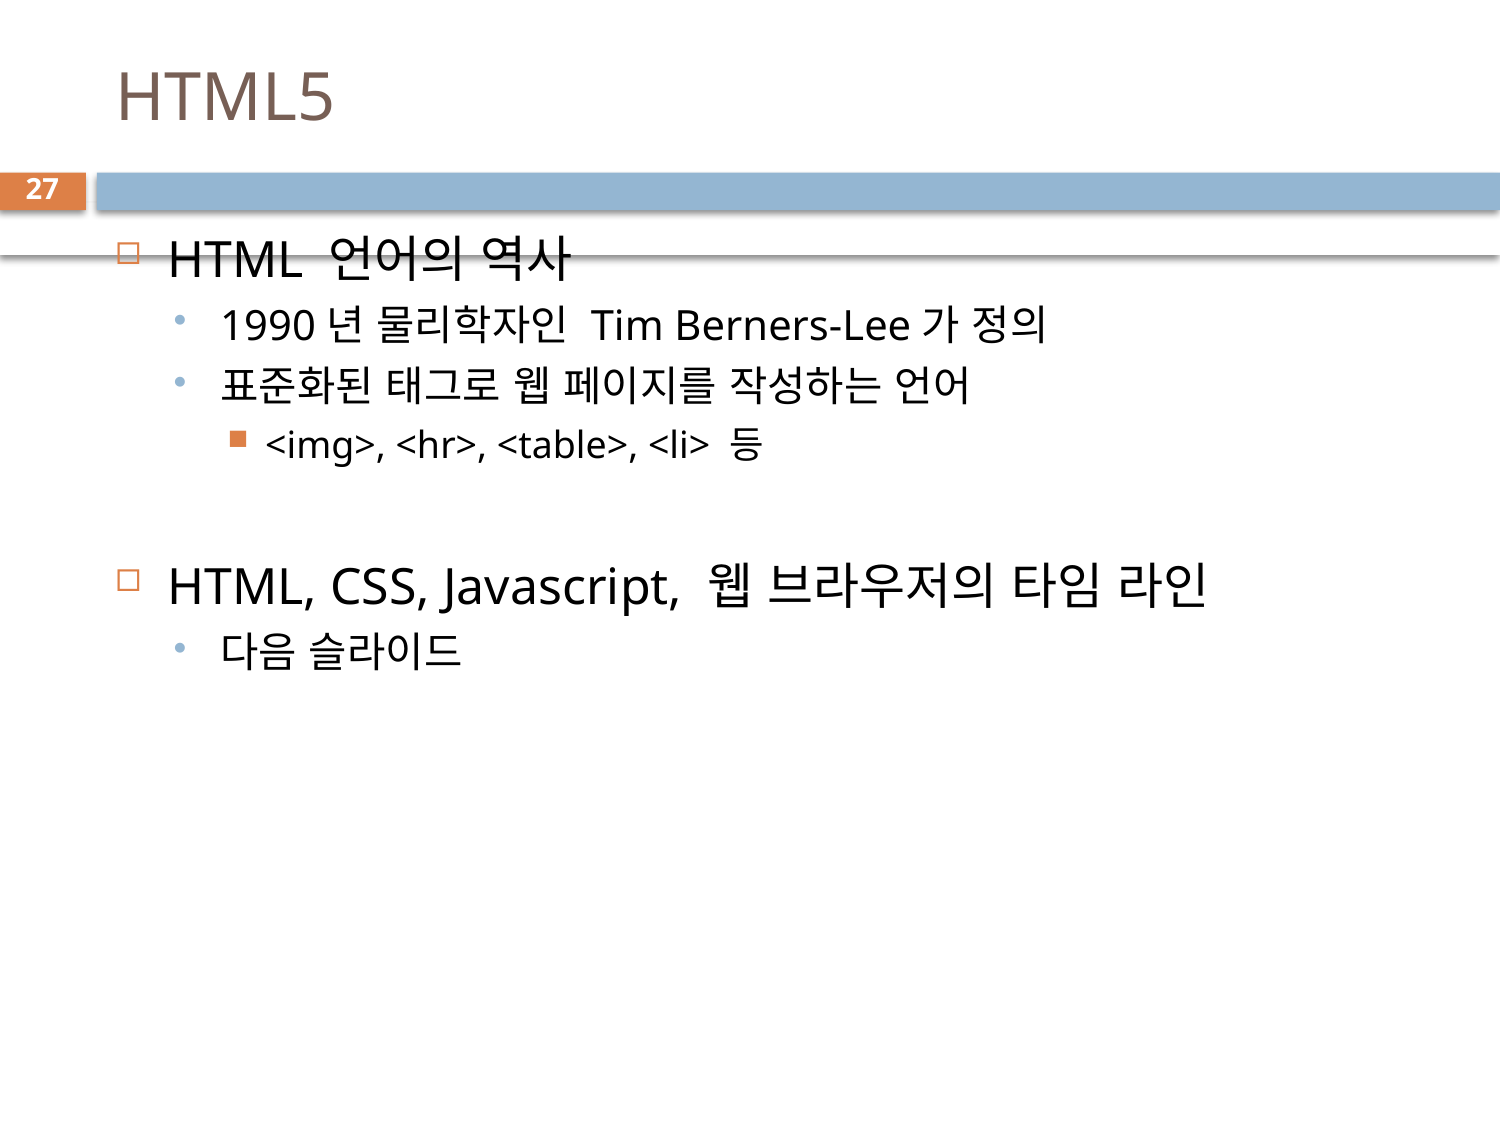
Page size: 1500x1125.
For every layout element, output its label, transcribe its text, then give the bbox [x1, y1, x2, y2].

slide_number 27 [0, 170, 87, 211]
title HTML5 [100, 37, 1438, 149]
list HTML 언어의 역사 1990년 물리학자인 Tim Berners-Lee가 정의 표준화된 태그로 웹 페이지를 작성하는 언어 <img>, <hr>, <table>, <li> 등 HTML, CSS, Javascript, 웹 브라우저의 타임 라인 다음 슬라이드 [100, 219, 1438, 1047]
